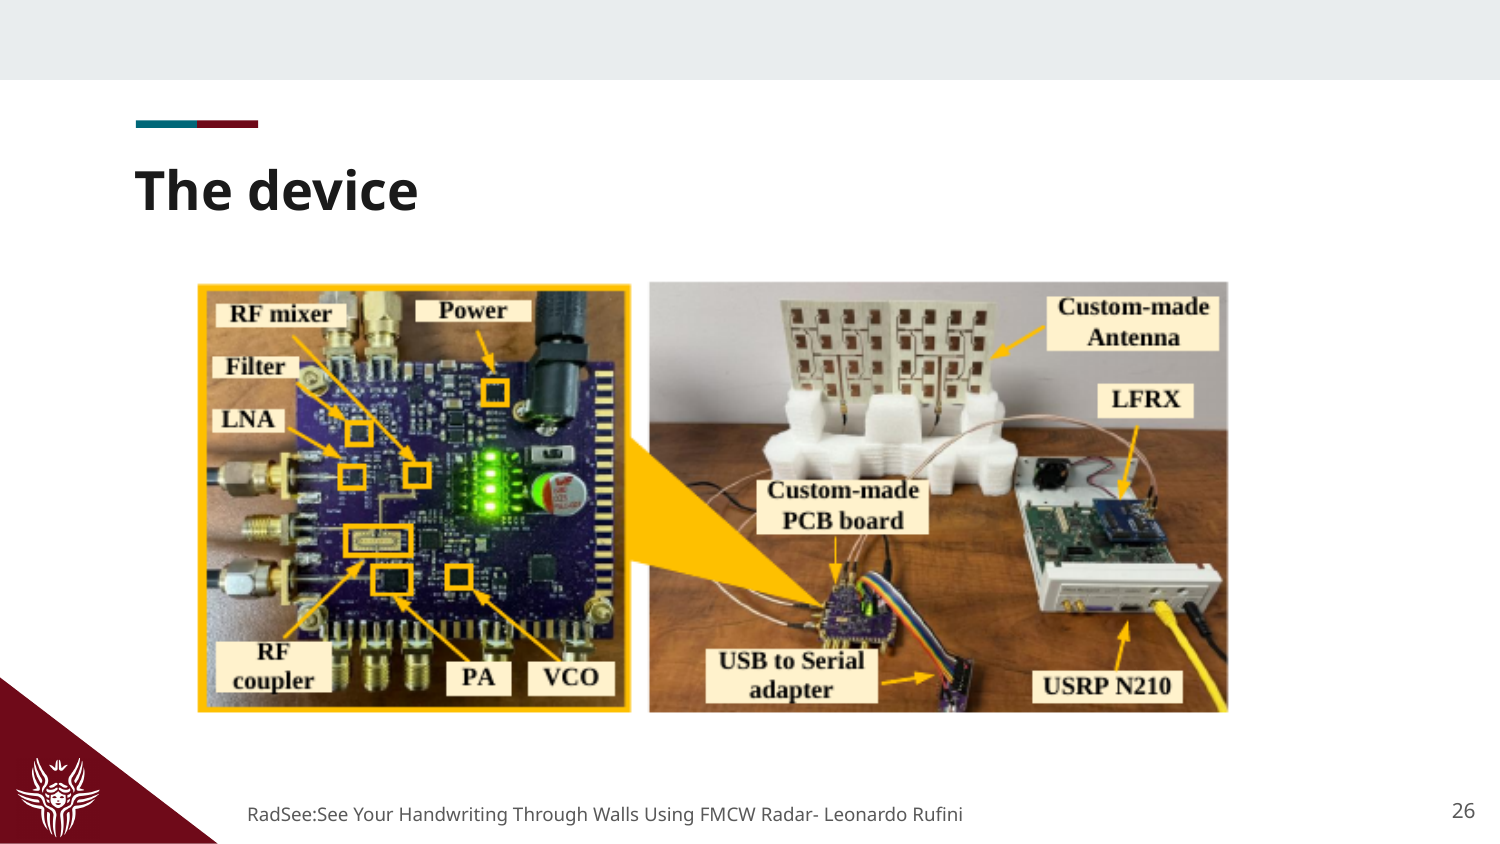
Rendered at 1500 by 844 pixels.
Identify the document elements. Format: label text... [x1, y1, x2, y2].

picture [179, 266, 1245, 731]
title The device [119, 141, 1381, 230]
picture [16, 758, 100, 839]
subtitle RadSee:See Your Handwriting Through Walls Using FMCW Radar- Leonardo Rufini [232, 783, 1193, 839]
slide_number ‹#› [1400, 779, 1491, 844]
